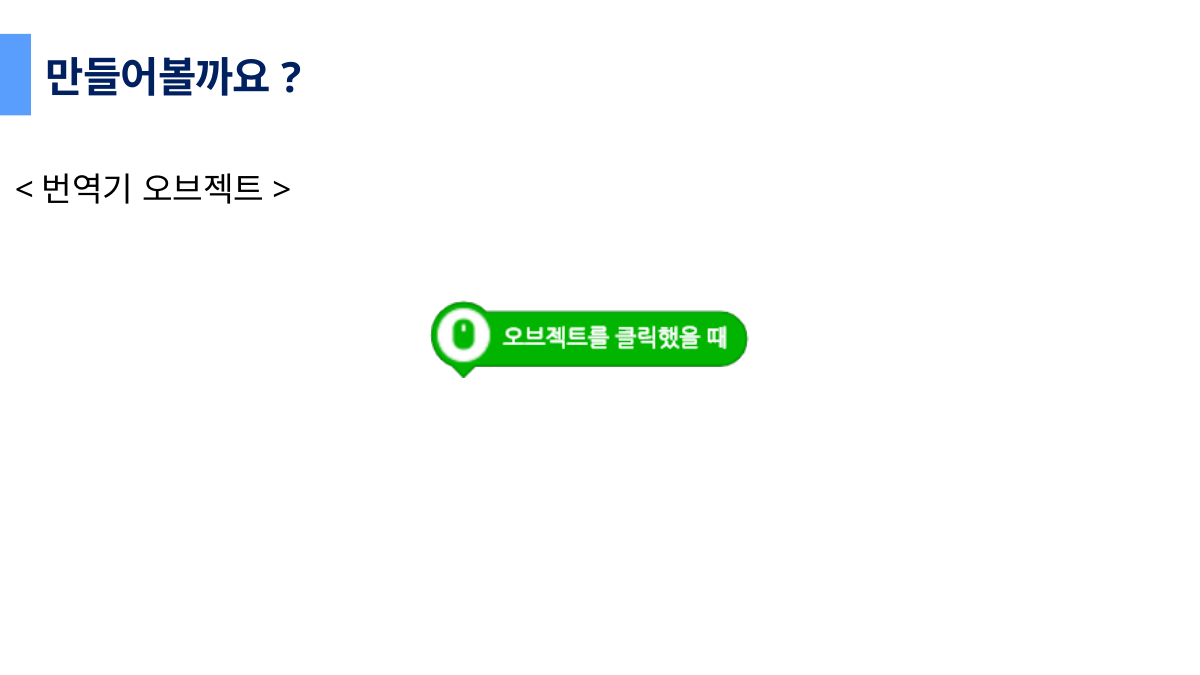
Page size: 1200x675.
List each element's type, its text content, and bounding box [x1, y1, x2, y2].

text_box <번역기 오브젝트> [0, 160, 403, 215]
text_box 만들어볼까요? [32, 43, 712, 109]
text_box [0, 33, 32, 116]
picture [430, 297, 770, 378]
